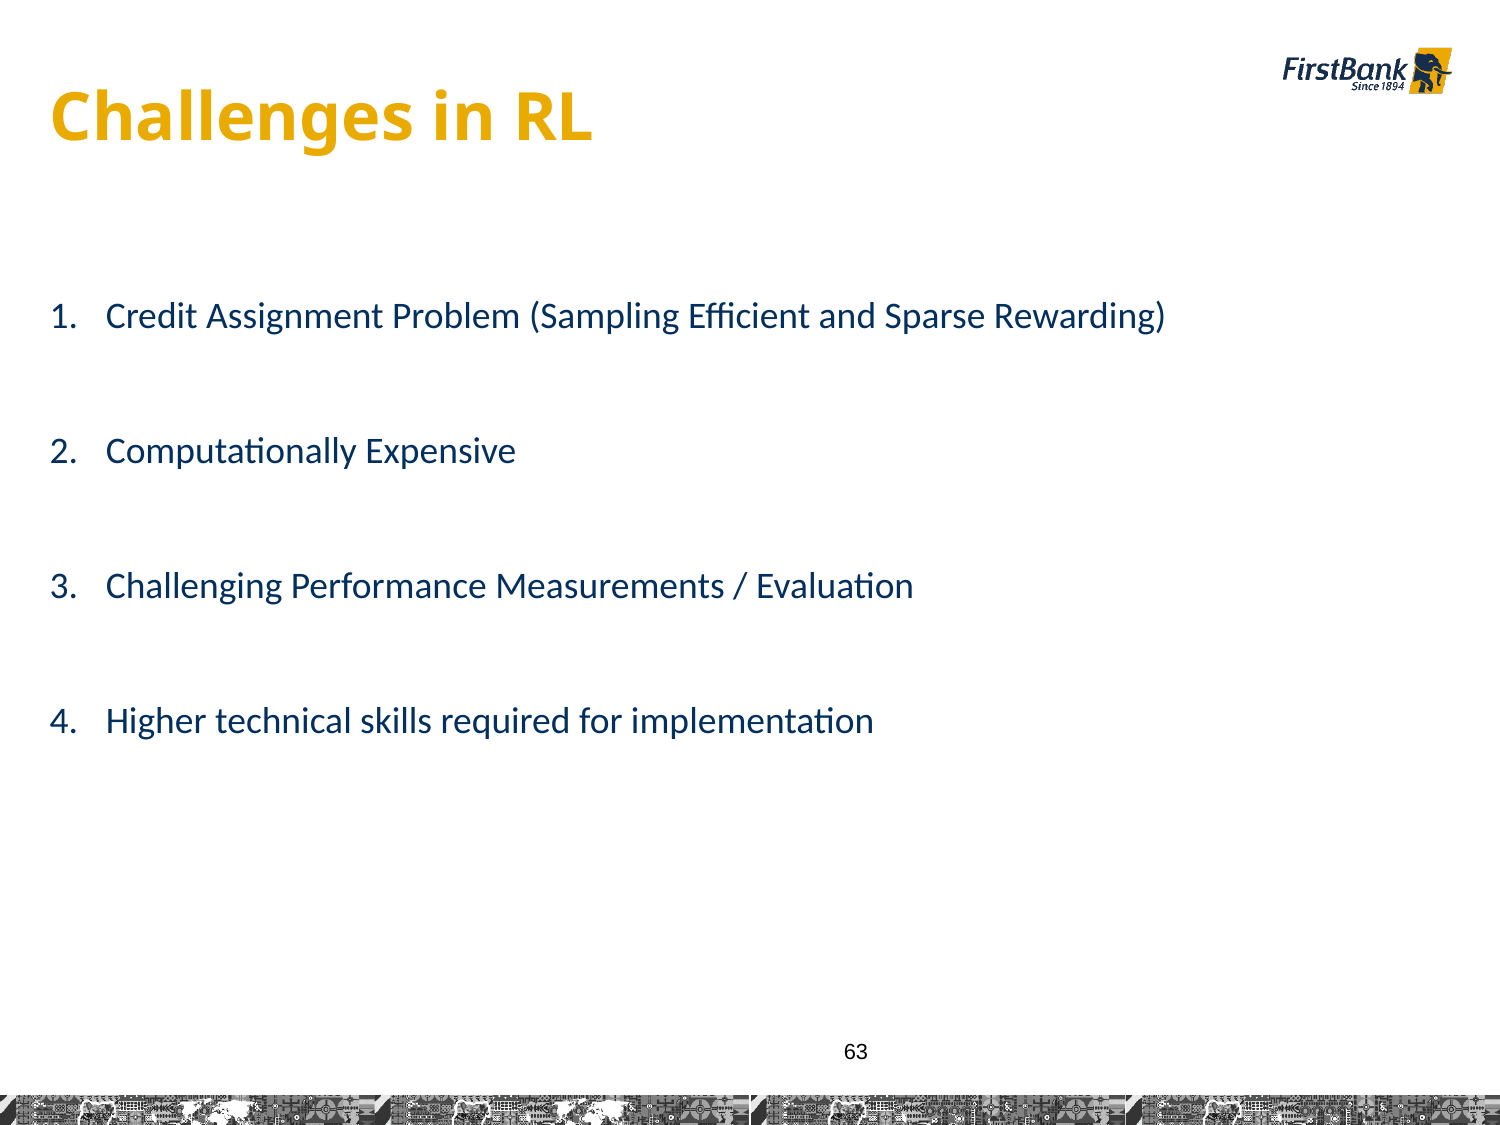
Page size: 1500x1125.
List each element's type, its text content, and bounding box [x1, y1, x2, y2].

picture [1263, 28, 1469, 112]
picture [0, 1095, 1500, 1125]
text_box Credit Assignment Problem (Sampling Efficient and Sparse Rewarding) Computationally Expensive Challenging Performance Measurements / Evaluation Higher technical skills required for implementation [34, 193, 1462, 792]
title Challenges in RL [34, 44, 1329, 193]
slide_number 63 [810, 1020, 883, 1081]
